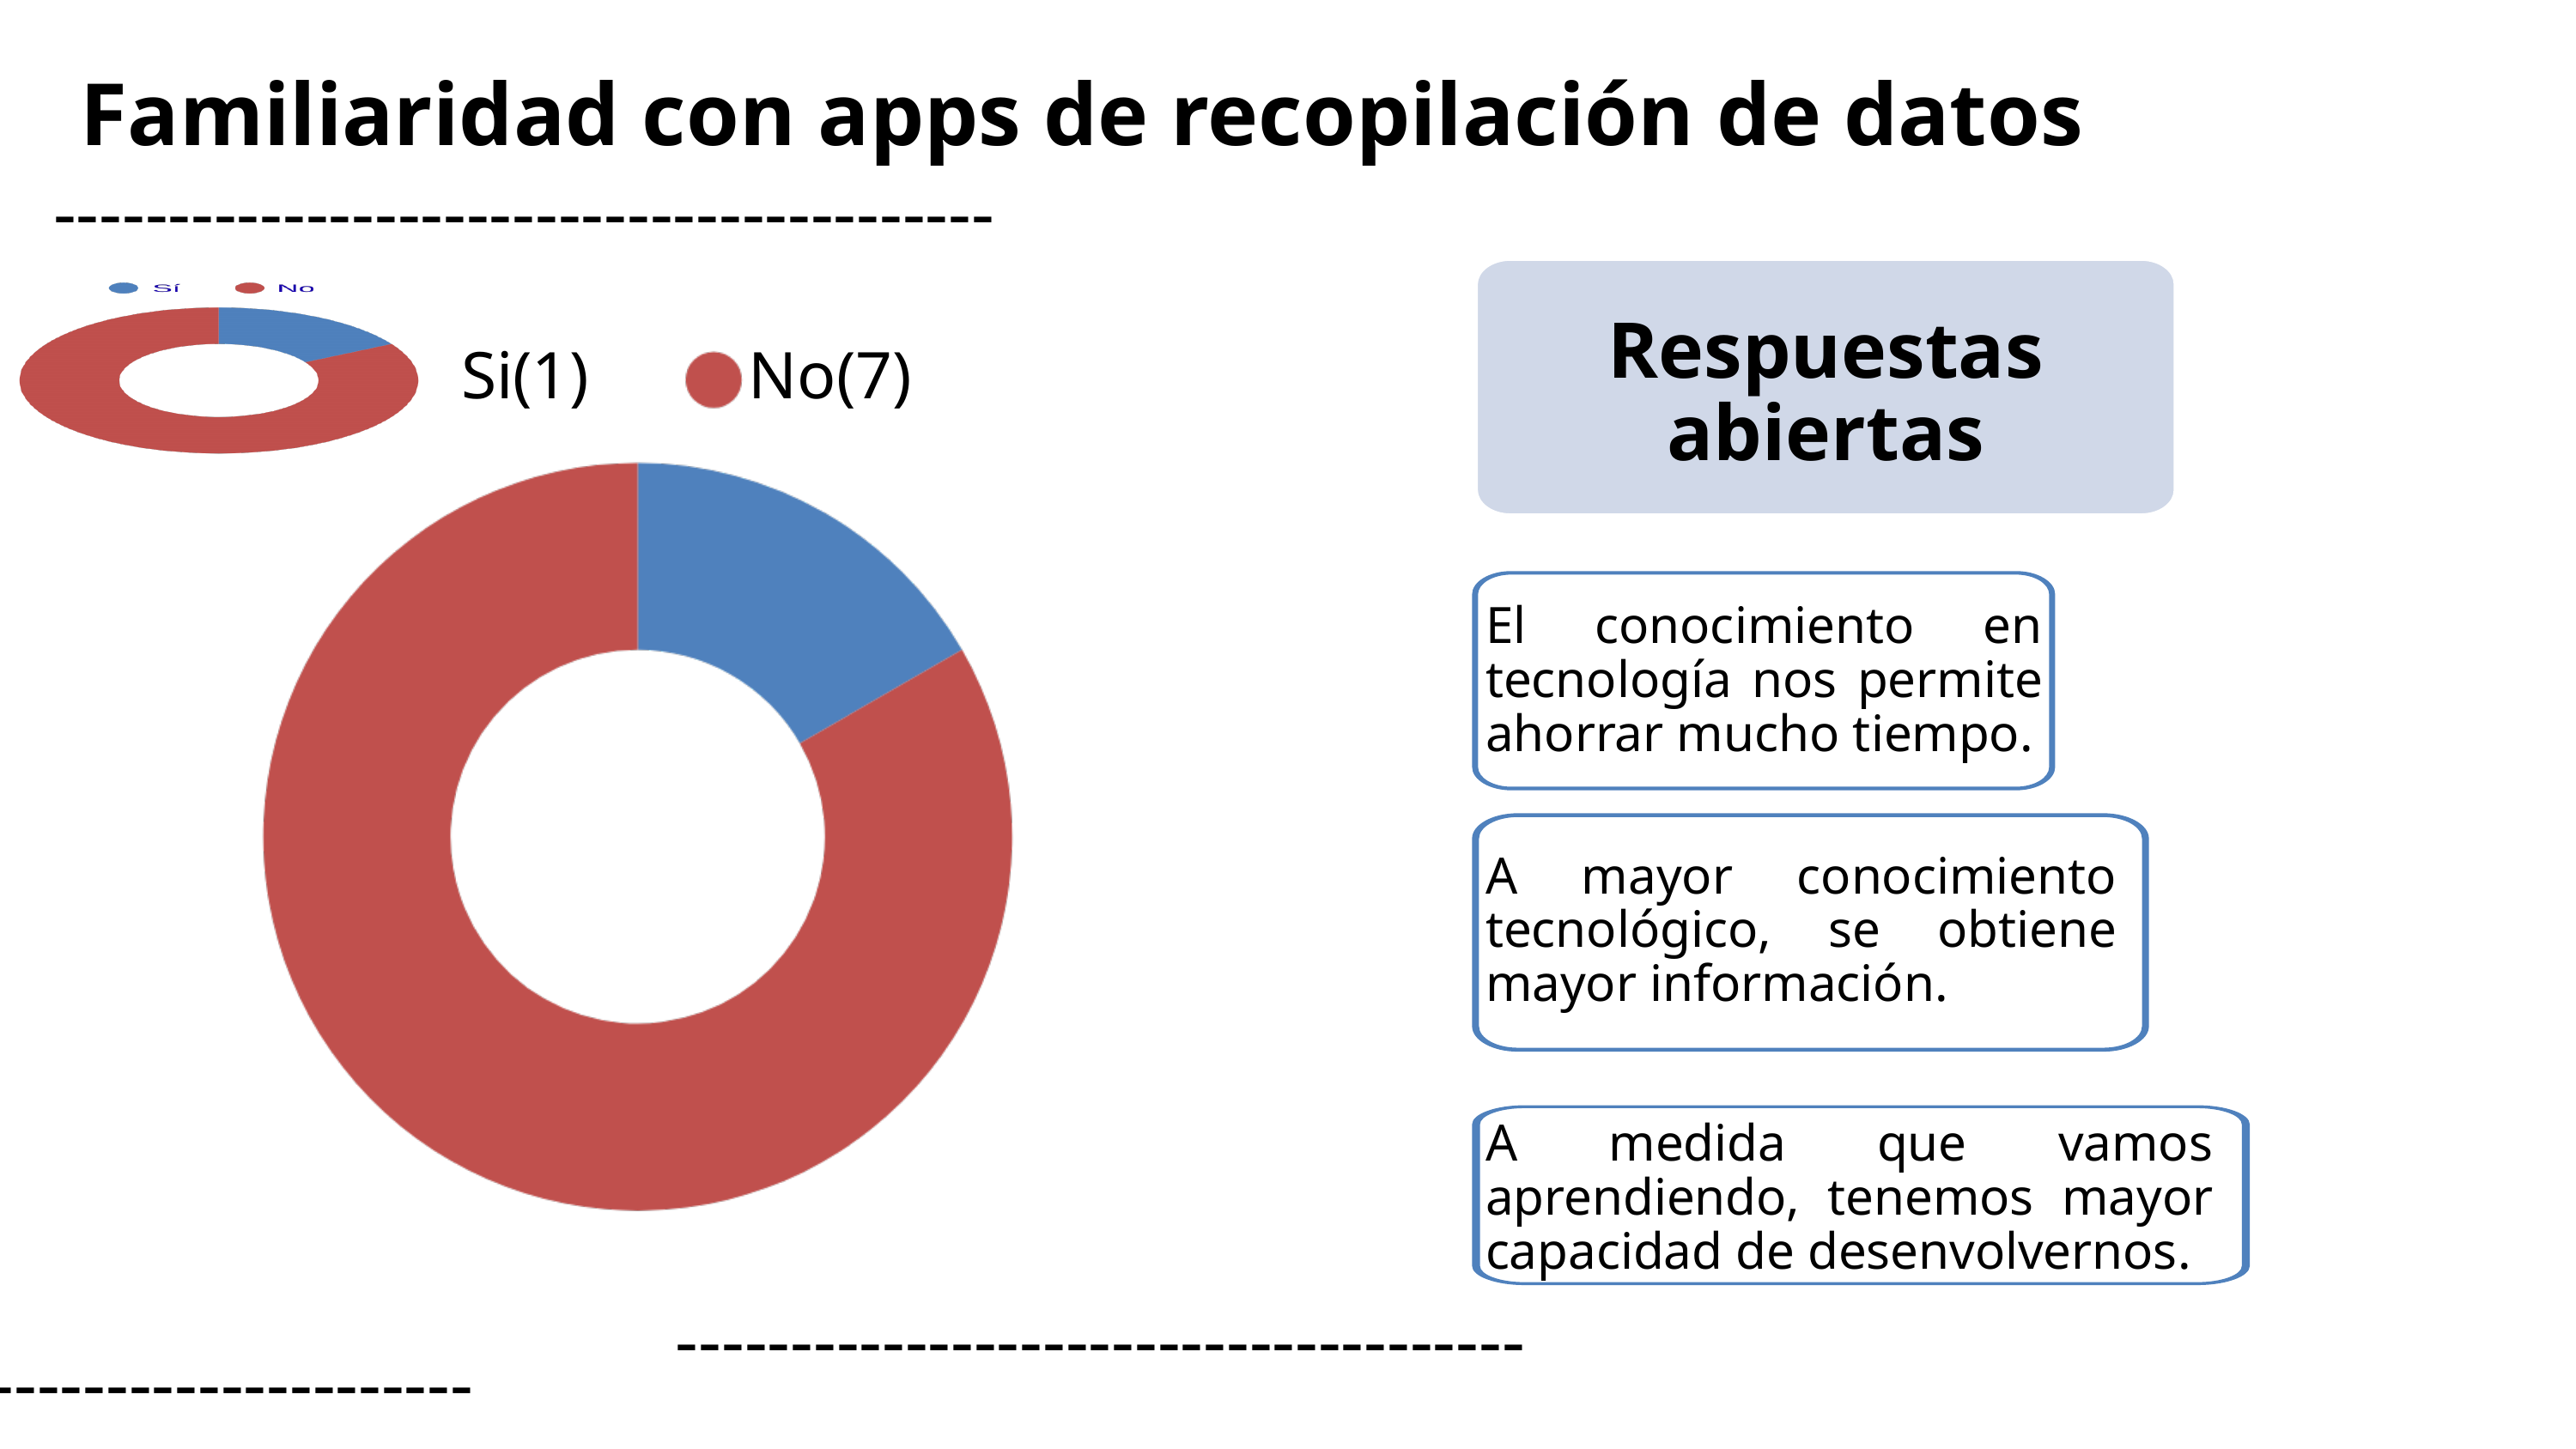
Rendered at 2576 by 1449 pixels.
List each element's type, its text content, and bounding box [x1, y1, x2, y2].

text_box ----------------------------------------- [0, 167, 1610, 254]
text_box Familiaridad con apps de recopilación de datos [80, 65, 2121, 163]
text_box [2218, 1105, 2251, 1286]
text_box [1485, 1083, 2214, 1313]
text_box Si(1) [475, 334, 602, 411]
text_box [1485, 567, 2044, 795]
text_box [1485, 816, 2117, 1045]
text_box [0, 258, 471, 473]
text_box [1531, 259, 2121, 526]
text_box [1472, 1105, 1480, 1286]
text_box No(7) [765, 334, 1168, 412]
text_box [637, 311, 761, 444]
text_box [162, 412, 1113, 1313]
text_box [2047, 570, 2056, 791]
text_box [1472, 570, 1480, 791]
text_box ------------------------------------- [600, 1295, 2061, 1382]
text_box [1472, 256, 2180, 518]
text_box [1472, 813, 2149, 1052]
text_box ------------------------------------- [0, 1338, 1009, 1425]
